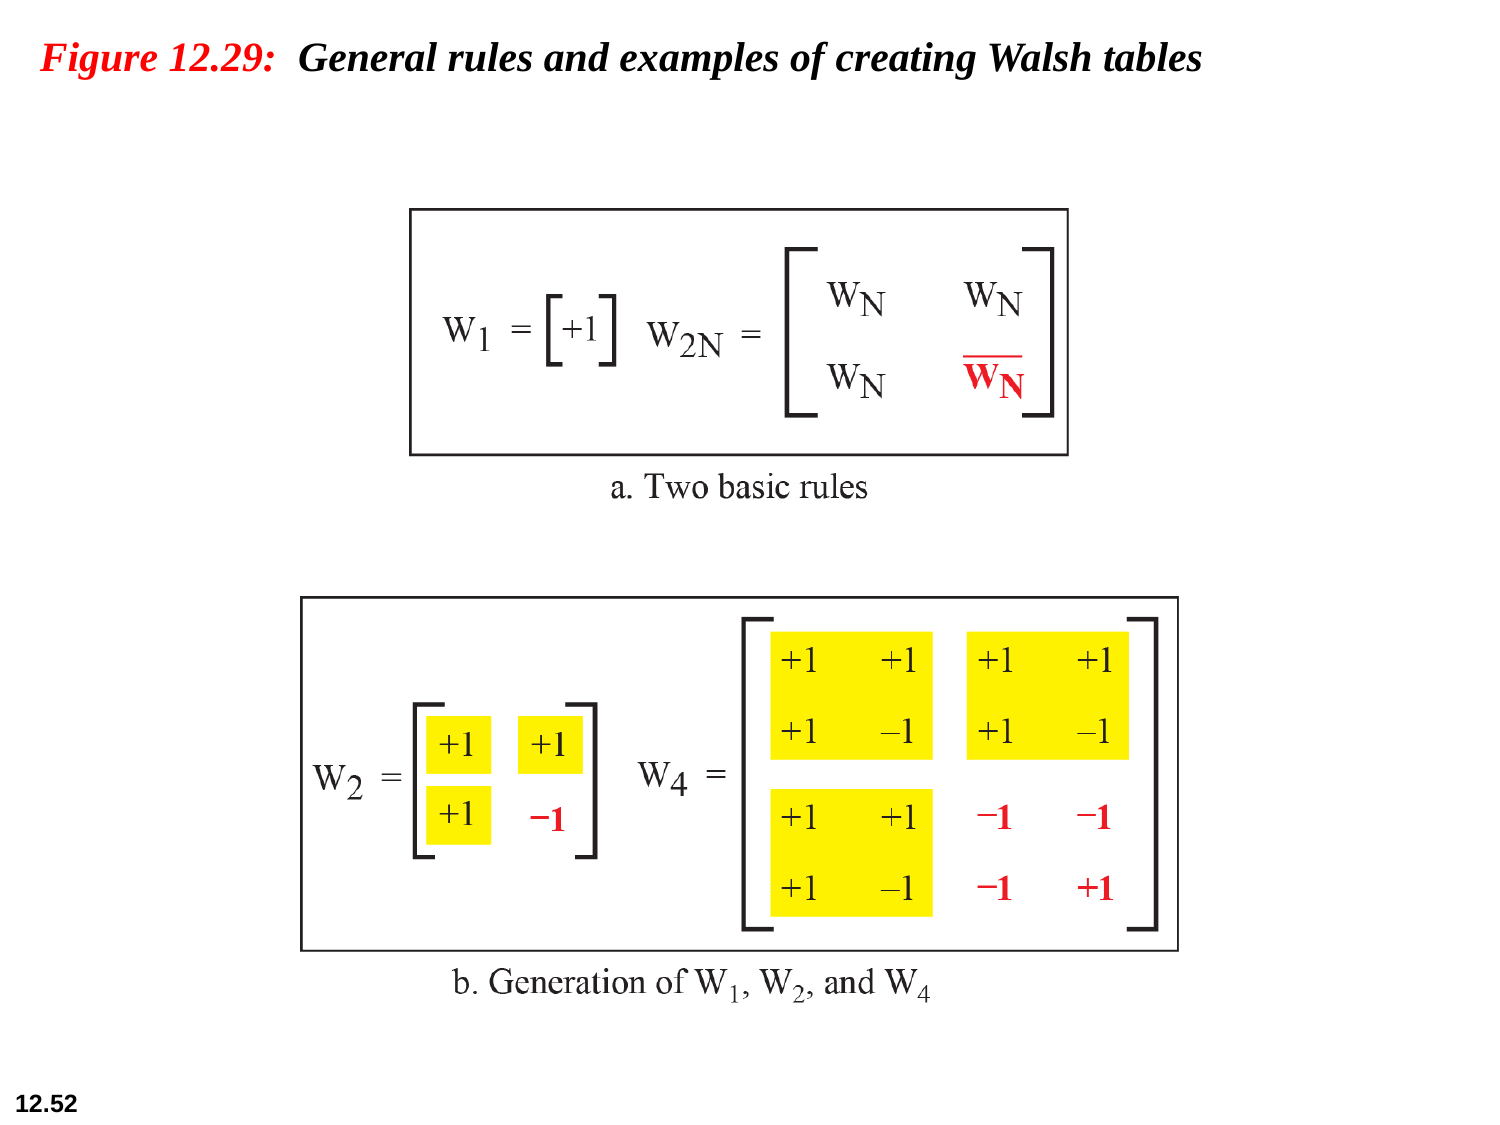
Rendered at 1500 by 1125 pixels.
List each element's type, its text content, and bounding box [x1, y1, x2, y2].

text_box 12.‹#› [0, 1049, 313, 1125]
text_box Figure 12.29: General rules and examples of creating Walsh tables [24, 22, 1488, 87]
picture [409, 208, 1069, 510]
picture [299, 596, 1179, 1013]
